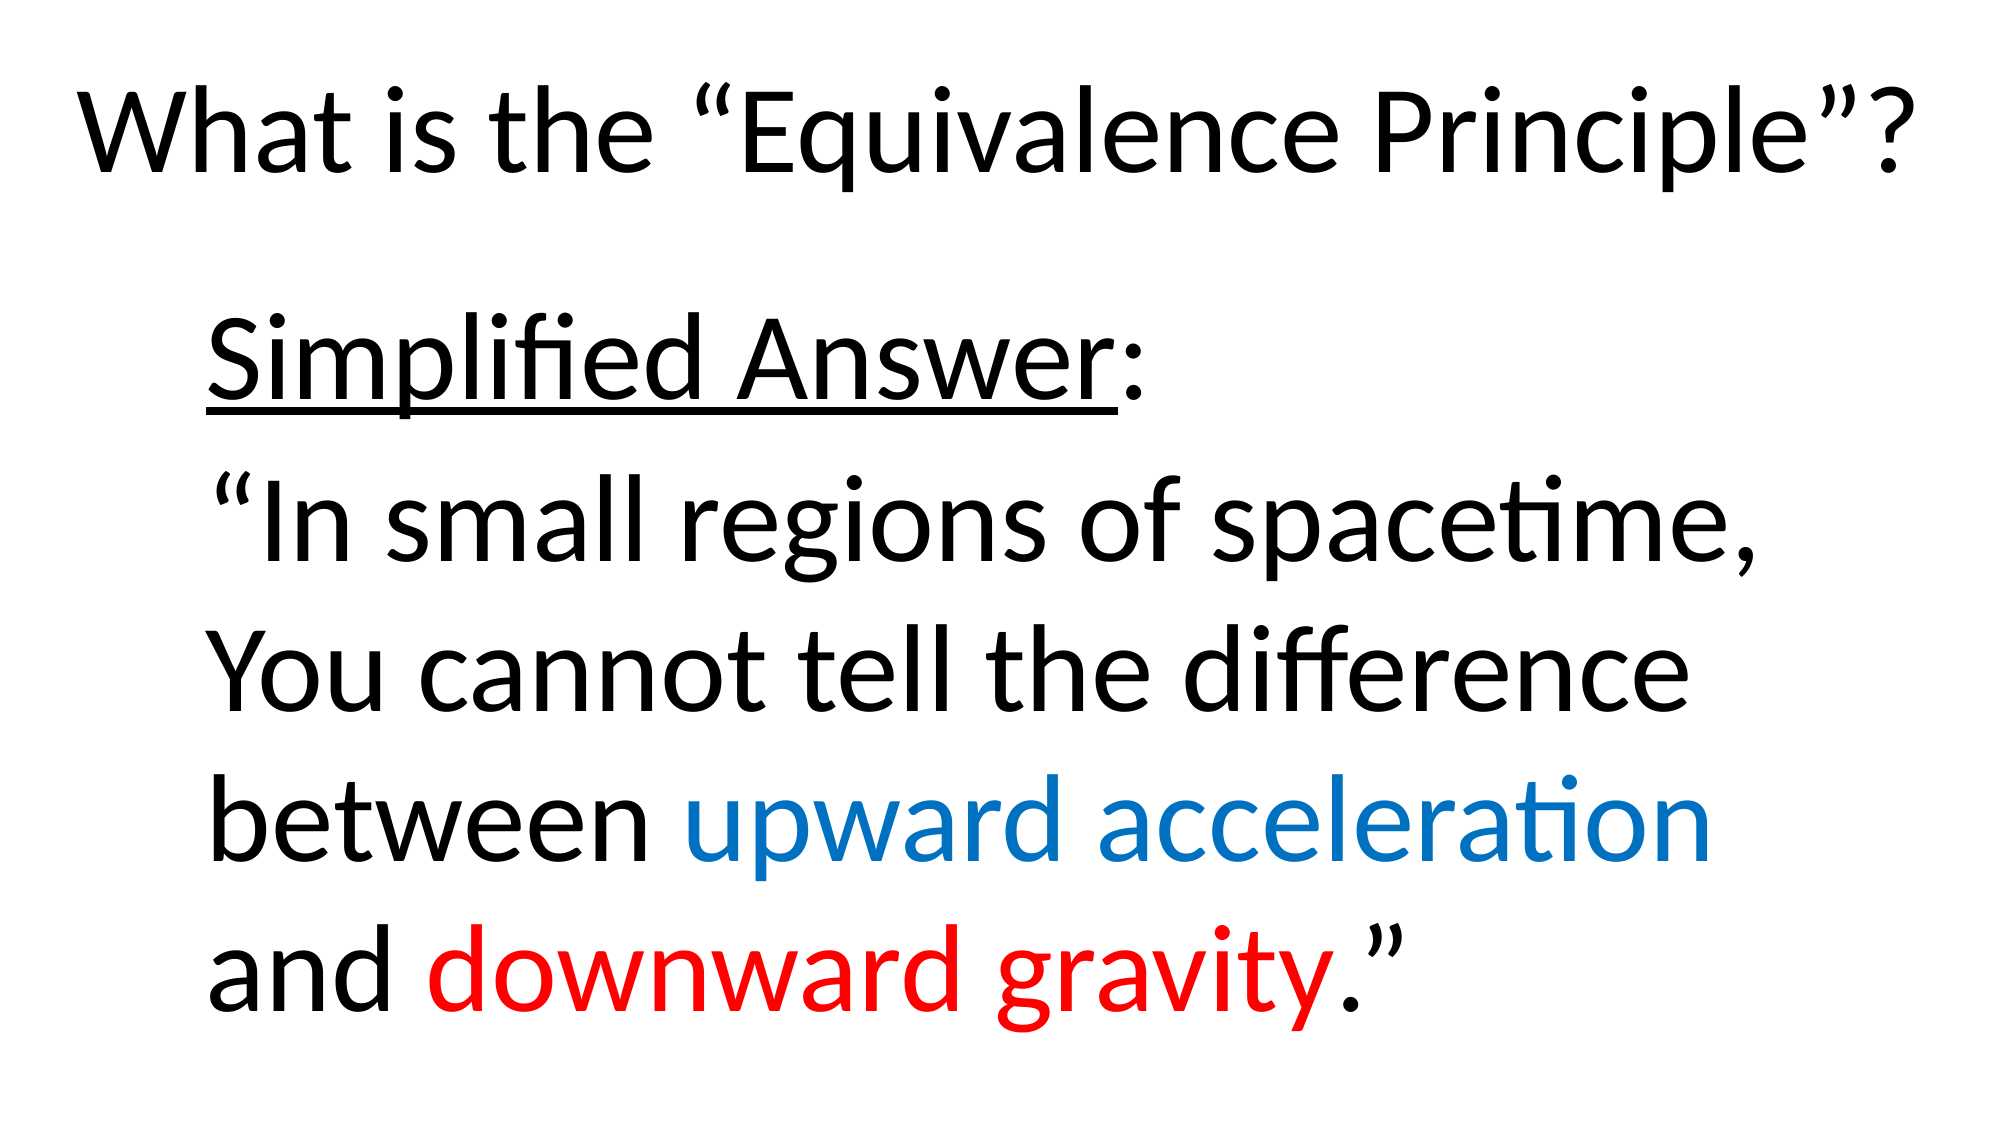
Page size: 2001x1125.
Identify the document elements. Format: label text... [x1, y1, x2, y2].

text_box Simplified Answer: “In small regions of spacetime, You cannot tell the difference between upward acceleration and downward gravity.” [191, 267, 1895, 1045]
text_box What is the “Equivalence Principle”? [61, 40, 1939, 206]
